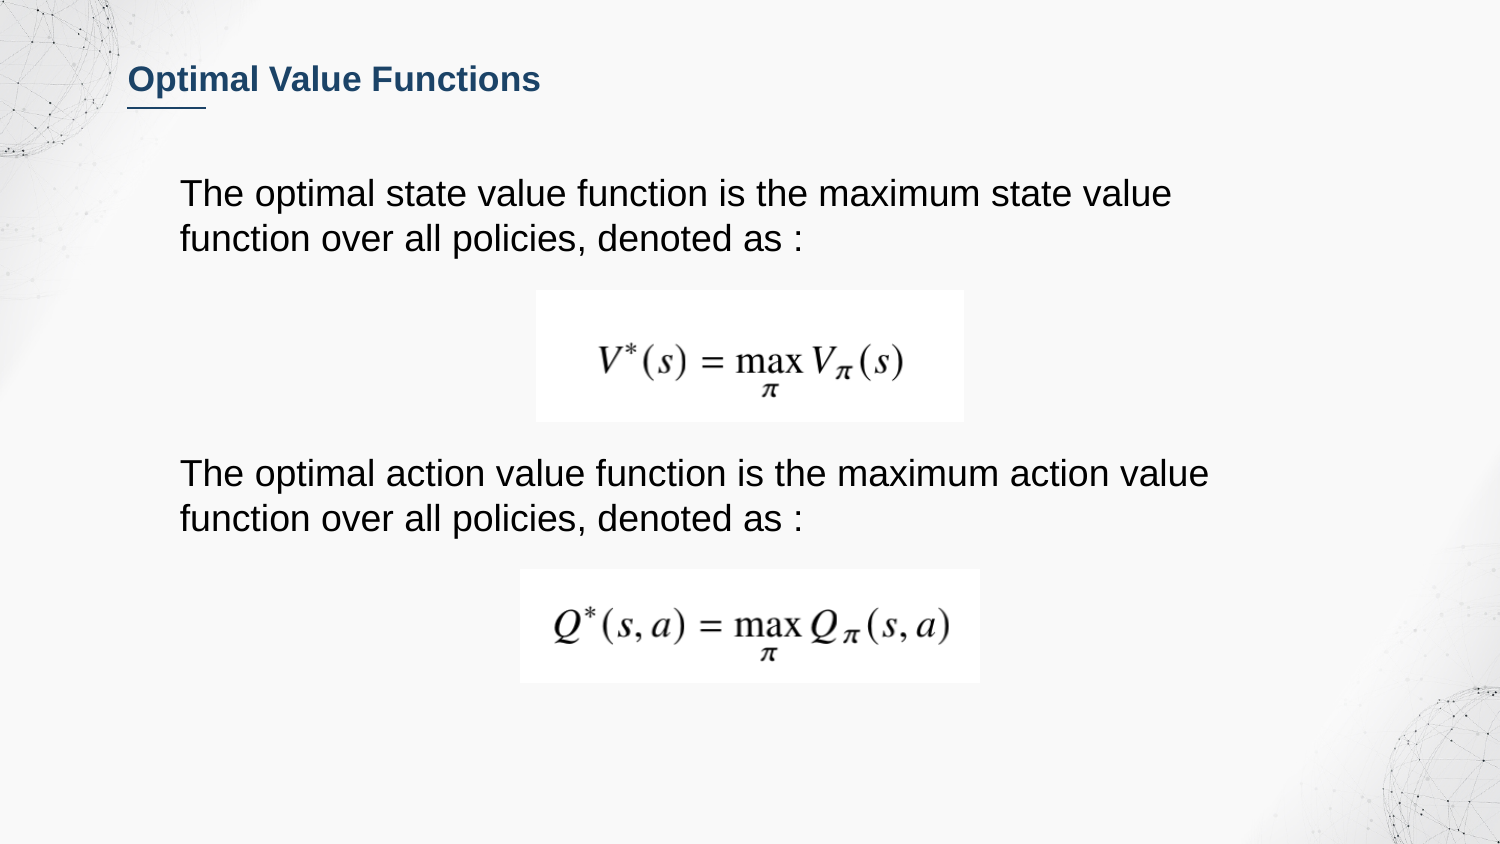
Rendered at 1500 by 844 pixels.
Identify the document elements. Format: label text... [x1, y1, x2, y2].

picture [0, 0, 1500, 844]
text_box Optimal Value Functions [116, 50, 1000, 105]
